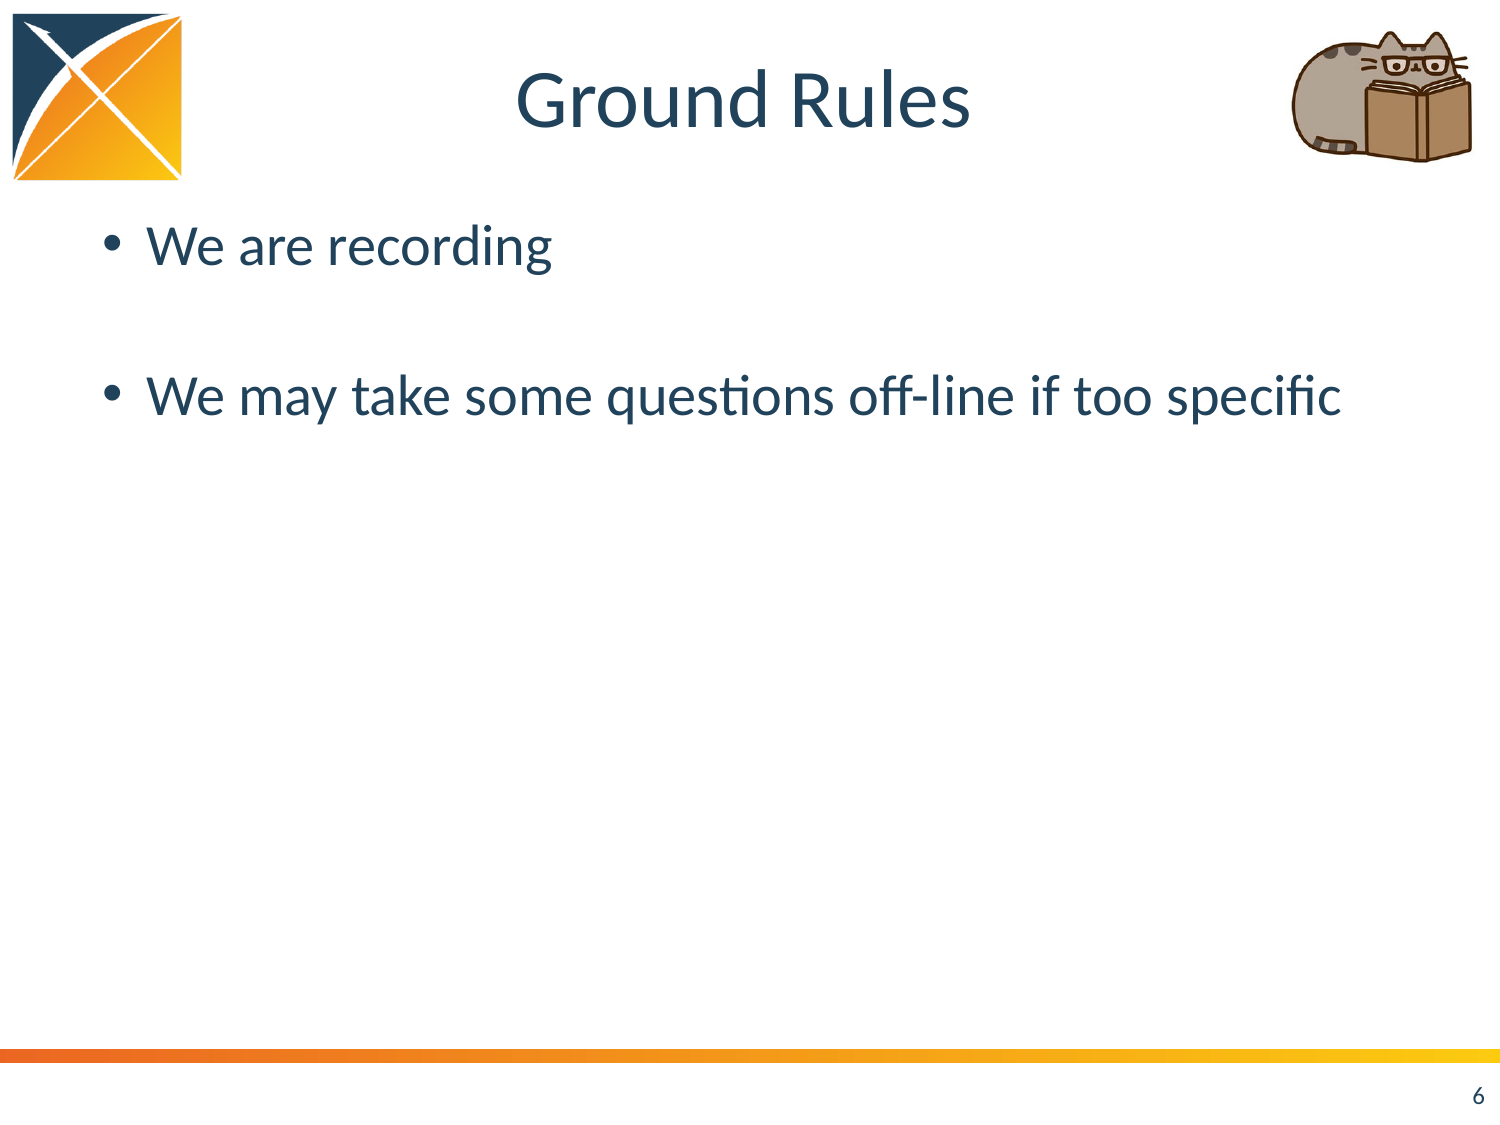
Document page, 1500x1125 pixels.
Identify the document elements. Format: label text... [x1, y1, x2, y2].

slide_number 6 [1149, 1065, 1500, 1125]
picture [0, 0, 206, 200]
list We are recording We may take some questions off-line if too specific [75, 200, 1425, 1005]
title Ground Rules [187, 24, 1269, 163]
picture [1274, 3, 1492, 185]
